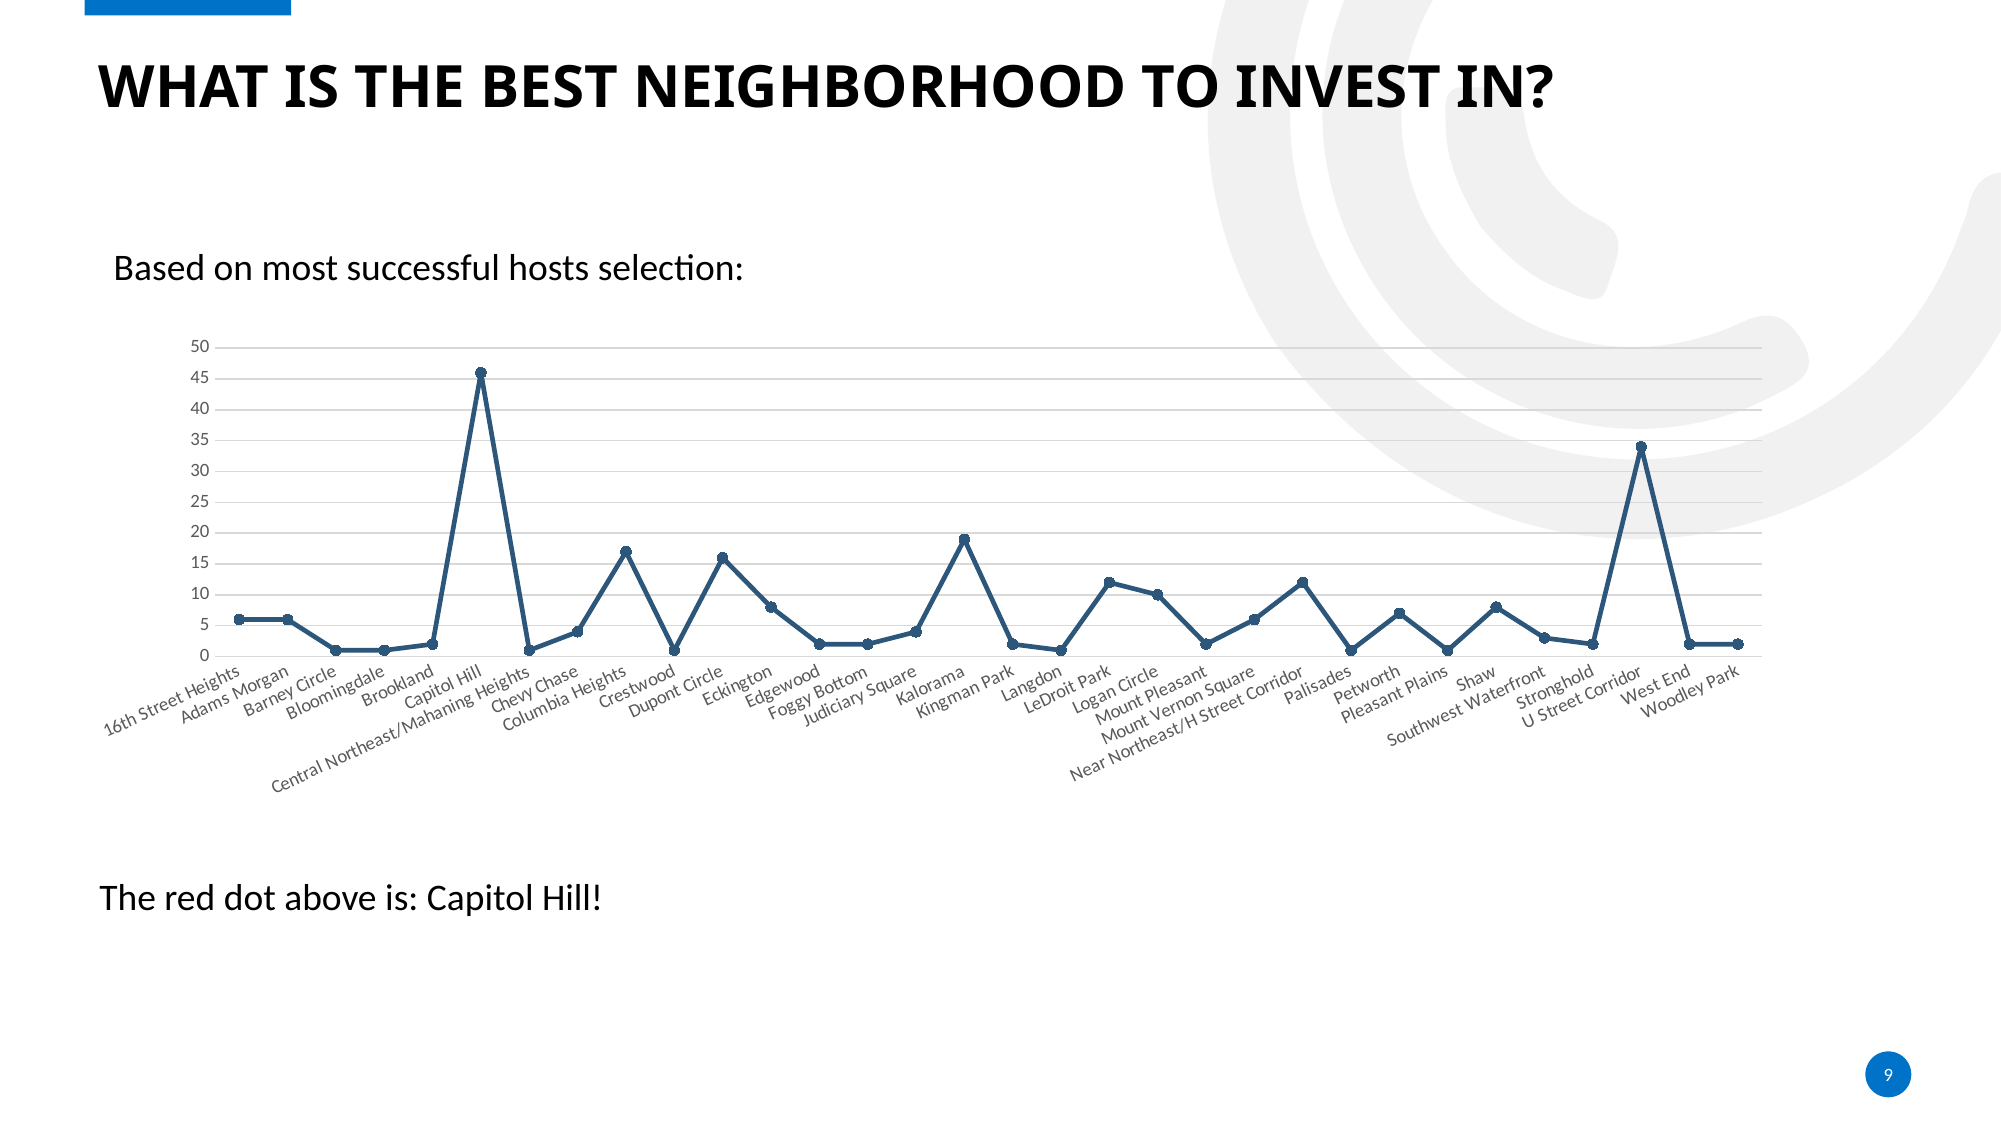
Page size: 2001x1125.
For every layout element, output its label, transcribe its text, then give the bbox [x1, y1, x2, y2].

text_box The red dot above is: Capitol Hill! [84, 865, 1491, 971]
slide_number 9 [1864, 1059, 1913, 1090]
chart [84, 331, 1786, 829]
text_box Based on most successful hosts selection: [99, 235, 1506, 331]
title What is the best neighborhood to invest in? [99, 27, 1914, 120]
